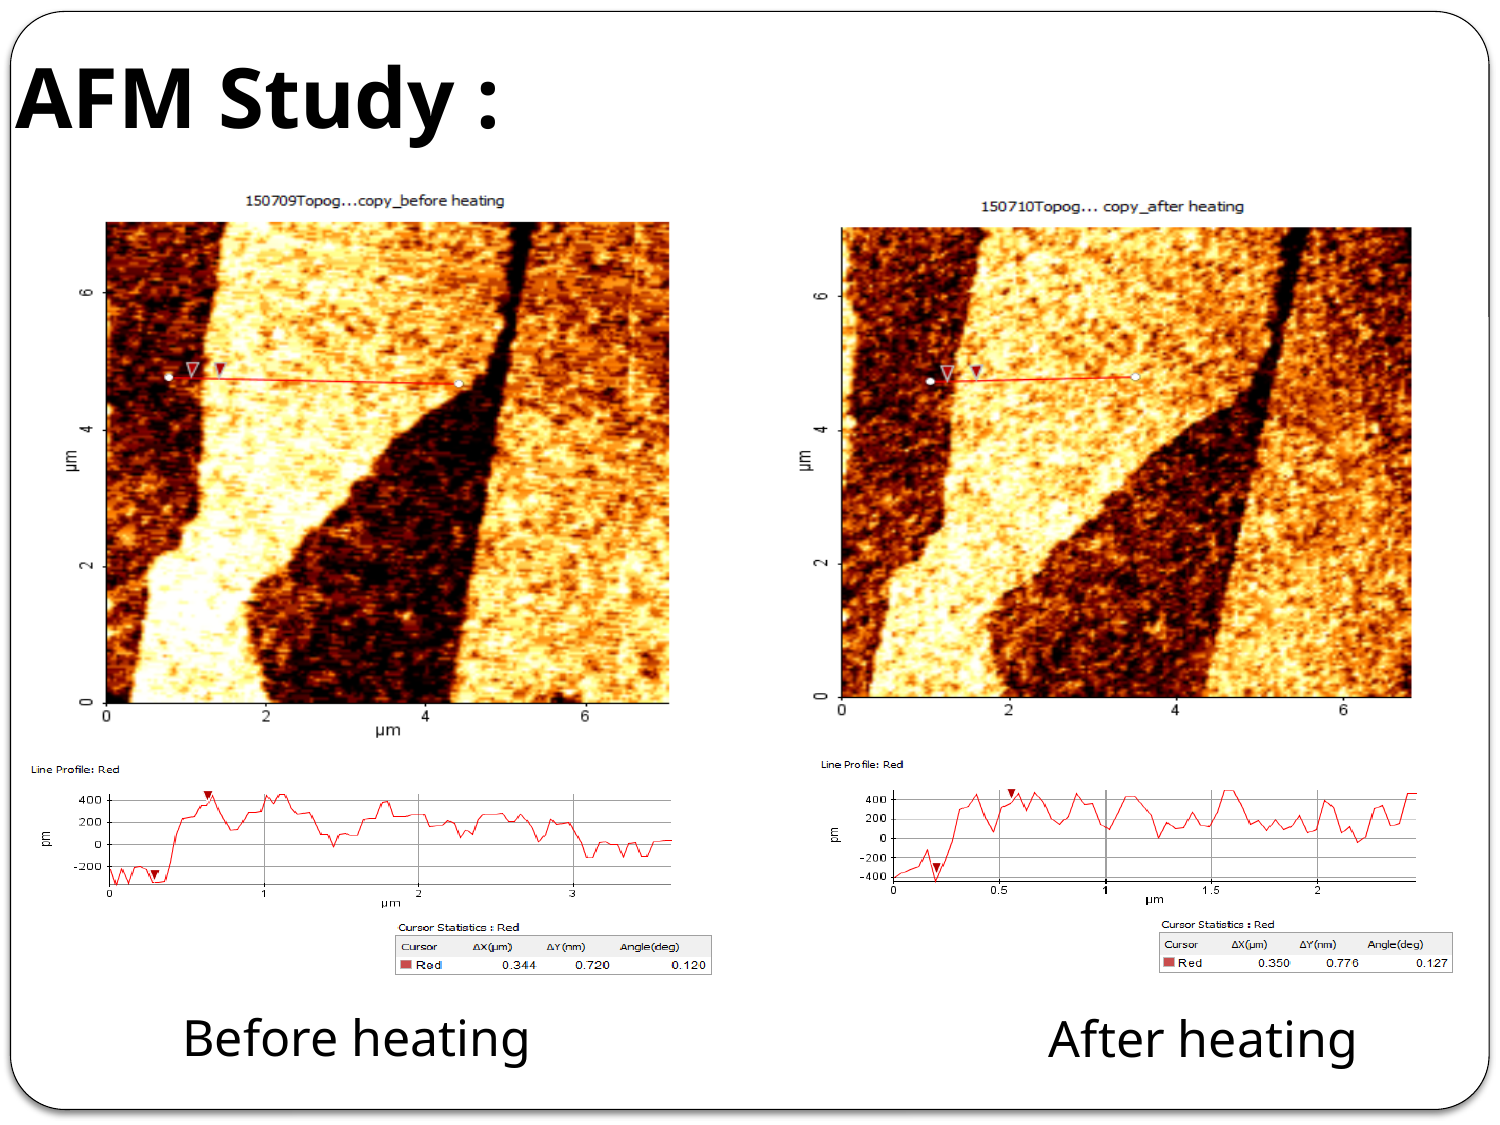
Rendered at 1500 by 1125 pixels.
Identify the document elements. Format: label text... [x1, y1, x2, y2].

text_box Before heating [167, 999, 547, 1074]
picture [799, 749, 1476, 985]
picture [12, 187, 726, 988]
text_box AFM Study : [0, 37, 516, 153]
text_box After heating [1034, 999, 1387, 1075]
picture [774, 187, 1451, 720]
